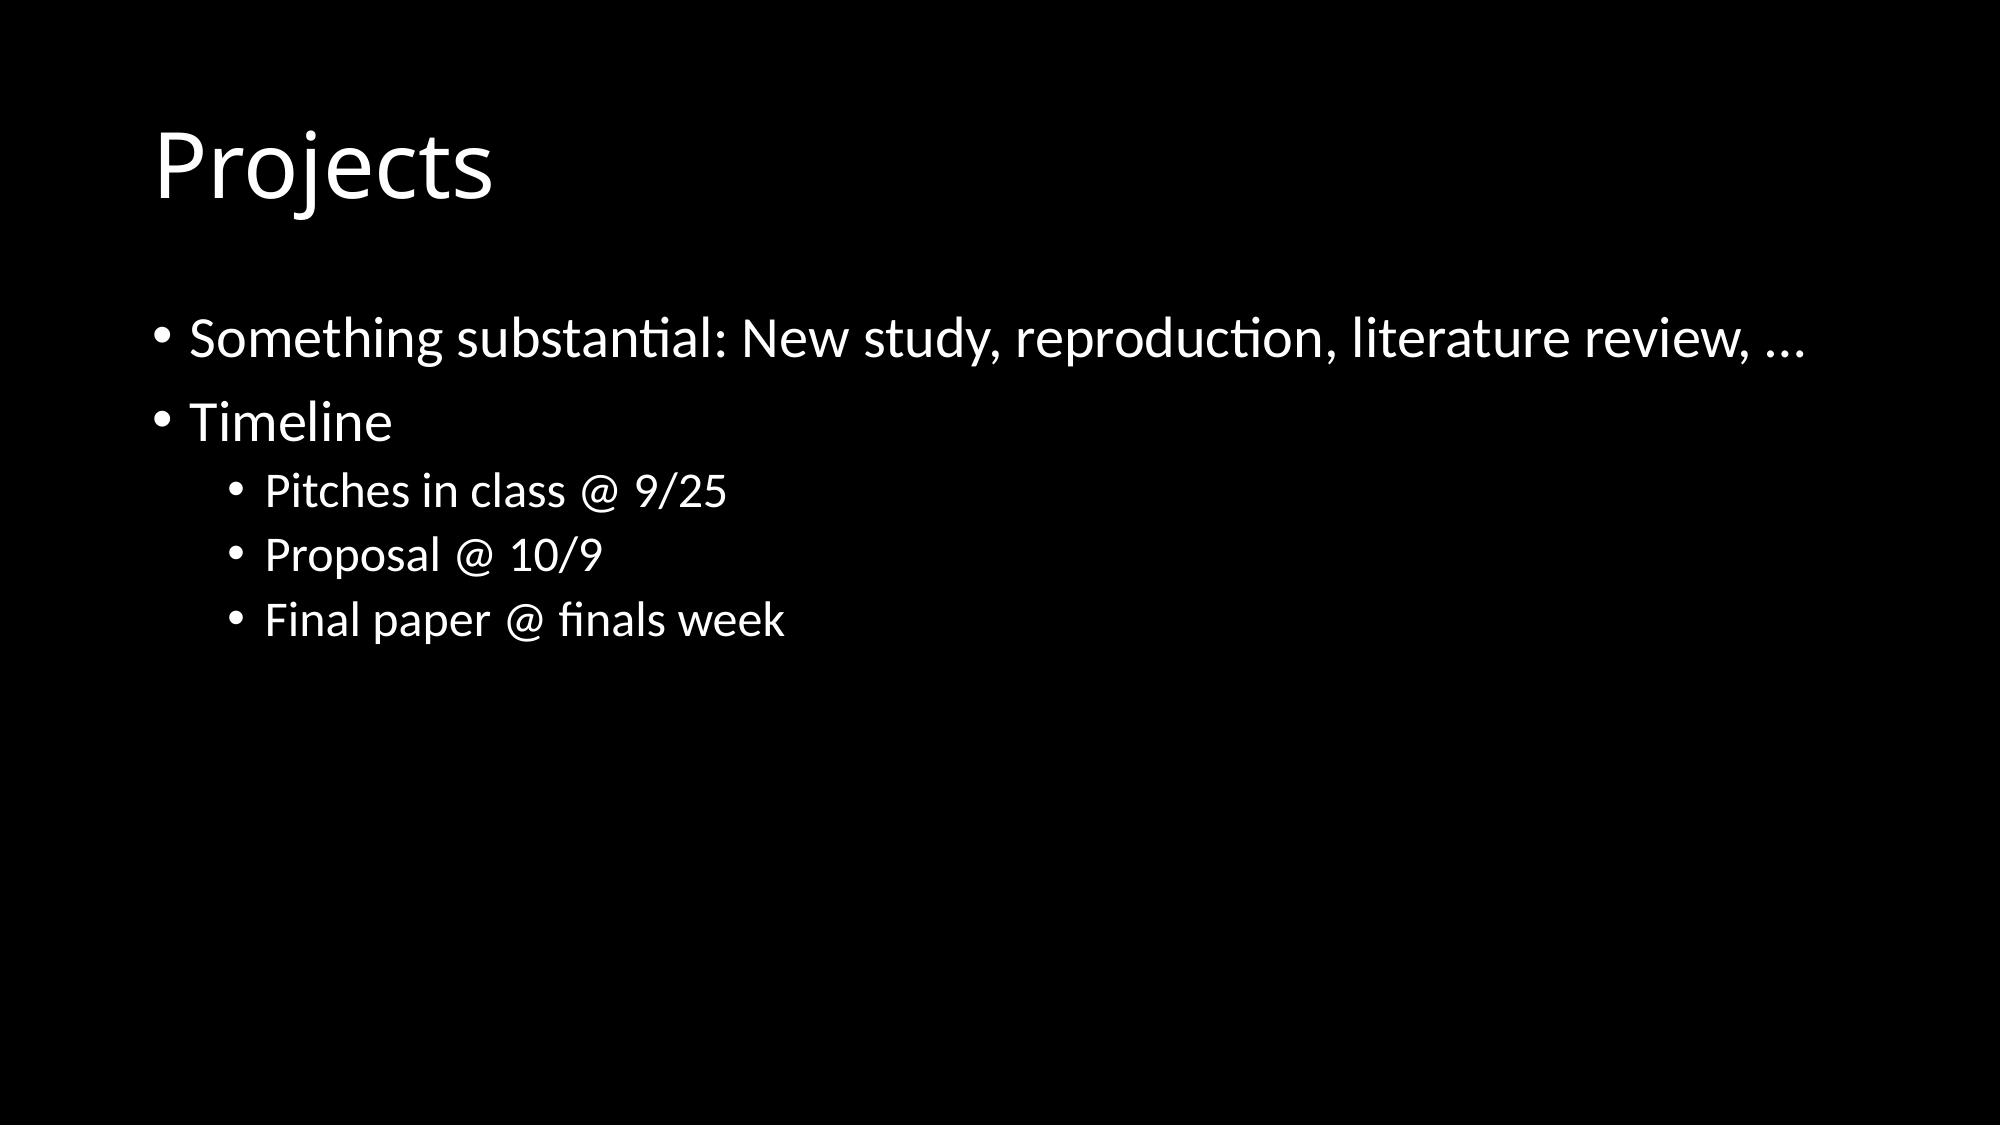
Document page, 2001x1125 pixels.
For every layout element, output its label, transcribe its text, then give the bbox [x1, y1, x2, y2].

title Projects [137, 59, 1863, 278]
list Something substantial: New study, reproduction, literature review, … Timeline Pitches in class @ 9/25 Proposal @ 10/9 Final paper @ finals week [137, 299, 1863, 1014]
